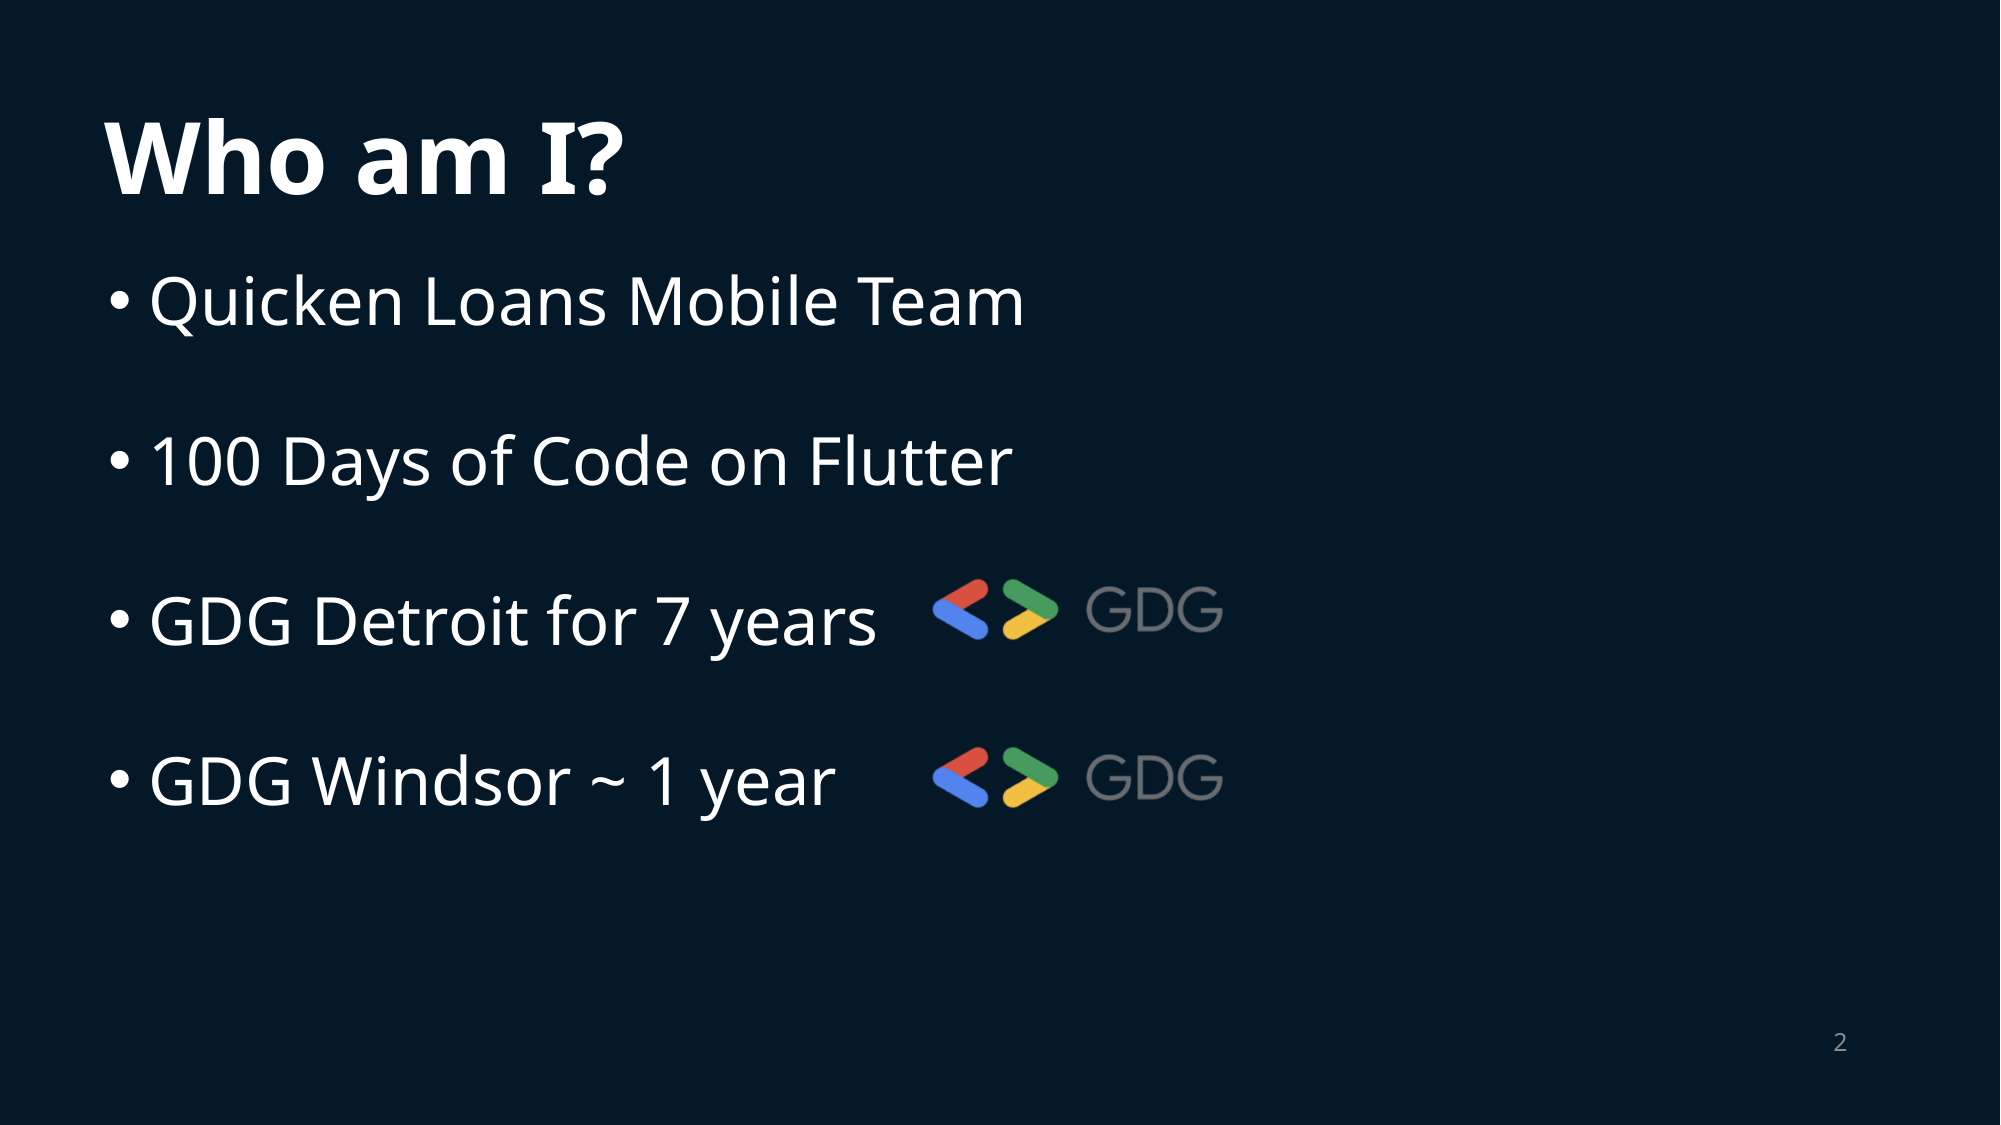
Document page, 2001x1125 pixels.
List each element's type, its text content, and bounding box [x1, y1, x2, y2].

text_box Quicken Loans Mobile Team 100 Days of Code on Flutter GDG Detroit for 7 years GDG Windsor ~ 1 year [93, 251, 1094, 886]
picture [932, 740, 1224, 815]
slide_number 2 [1623, 1013, 1863, 1074]
text_box Who am I? [89, 87, 642, 222]
picture [932, 572, 1224, 647]
